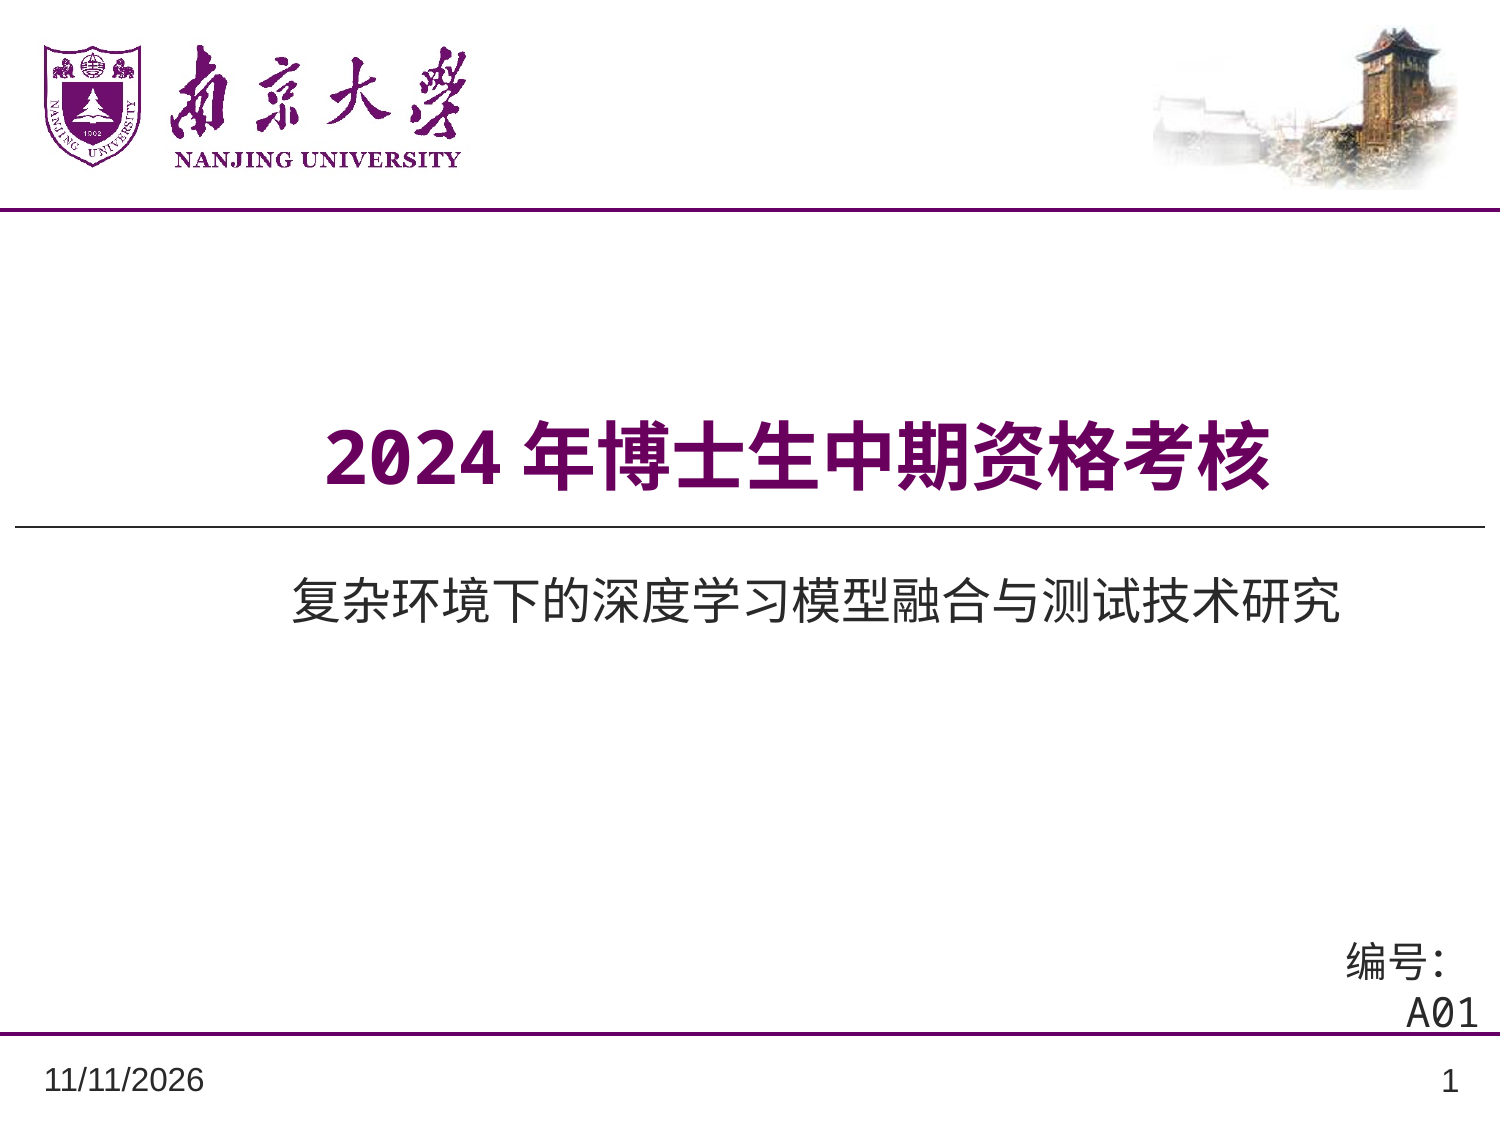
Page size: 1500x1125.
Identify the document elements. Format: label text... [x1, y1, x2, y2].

picture [37, 36, 479, 176]
text_box 2024年博士生中期资格考核 [253, 402, 1341, 508]
text_box 编号：A01 [1259, 928, 1496, 1044]
picture [1128, 6, 1500, 190]
text_box 复杂环境下的深度学习模型融合与测试技术研究 [254, 562, 1378, 633]
